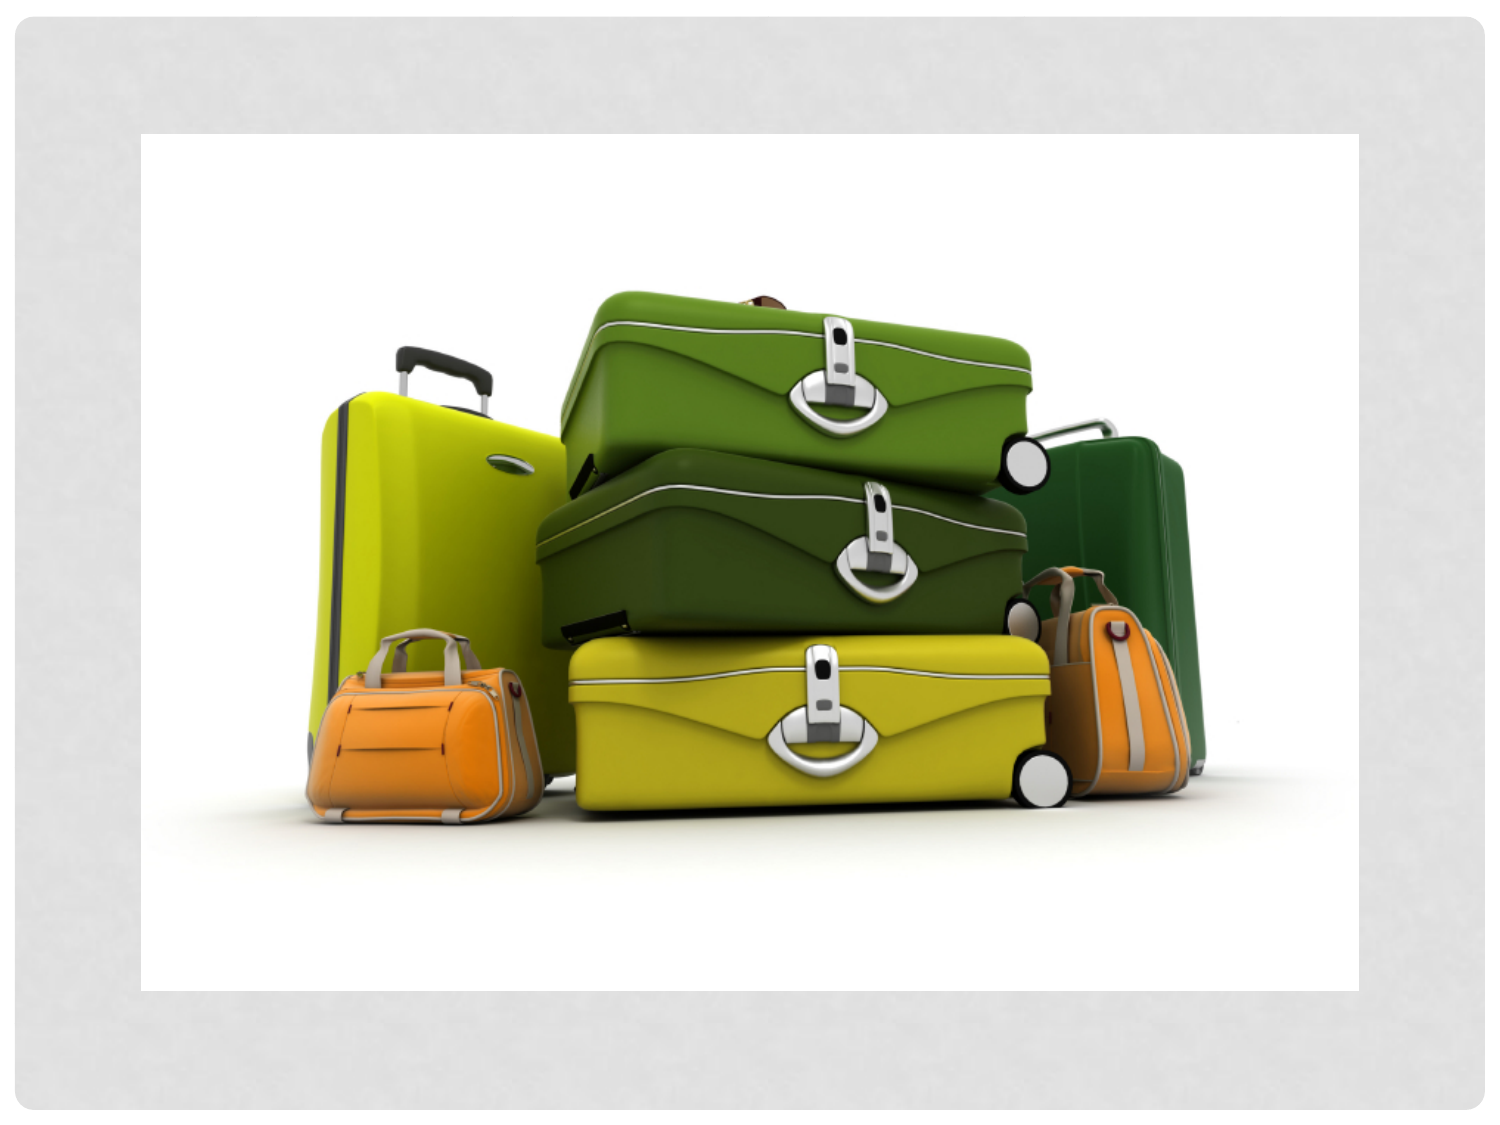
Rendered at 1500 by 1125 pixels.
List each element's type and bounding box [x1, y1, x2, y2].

picture [141, 134, 1359, 991]
